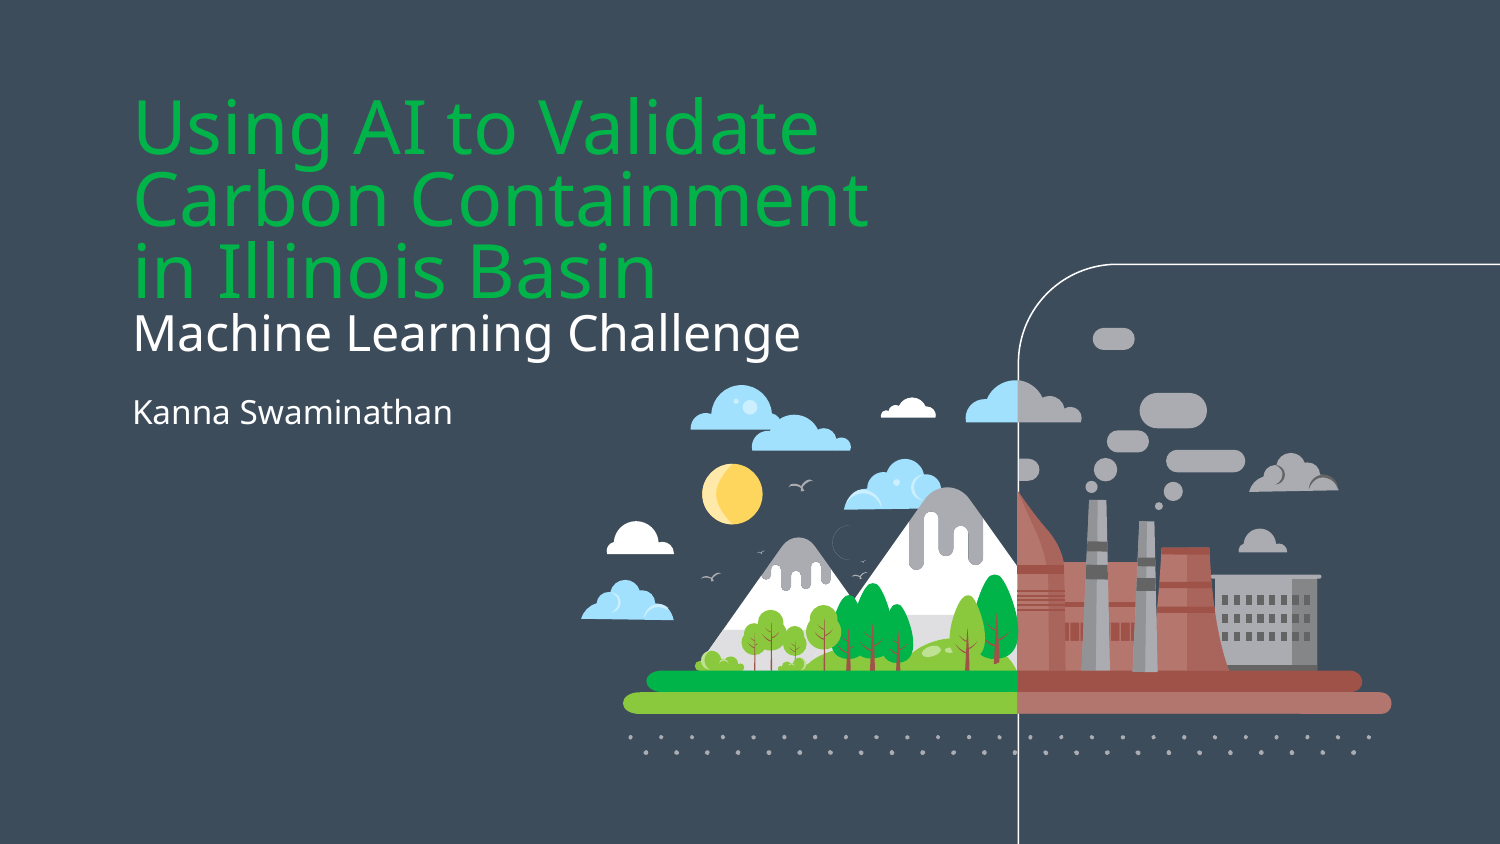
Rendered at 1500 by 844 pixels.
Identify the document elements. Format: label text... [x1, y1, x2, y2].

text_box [580, 327, 1396, 715]
title Using AI to Validate Carbon Containment in Illinois Basin Machine Learning Challenge [116, 88, 957, 376]
subtitle Kanna Swaminathan [116, 375, 526, 491]
text_box [1018, 264, 1500, 844]
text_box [628, 734, 1372, 756]
